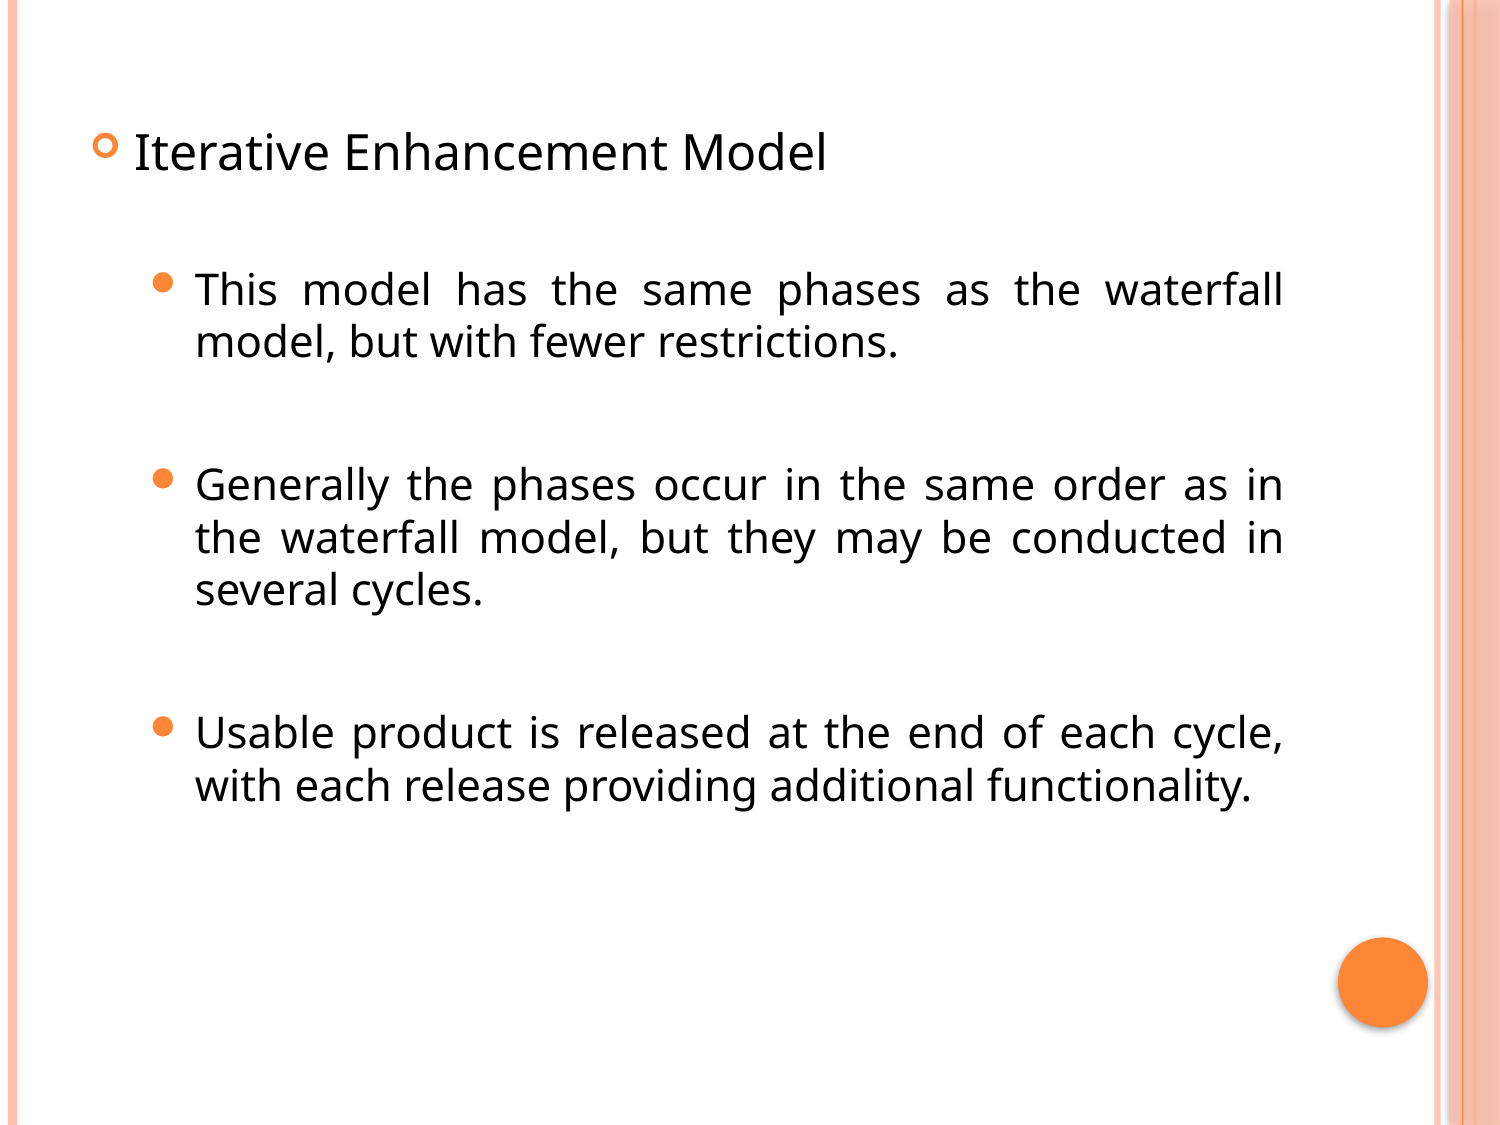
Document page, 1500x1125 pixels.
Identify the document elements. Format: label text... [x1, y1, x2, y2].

list Iterative Enhancement Model This model has the same phases as the waterfall model, but with fewer restrictions. Generally the phases occur in the same order as in the waterfall model, but they may be conducted in several cycles. Usable product is released at the end of each cycle, with each release providing additional functionality. [75, 112, 1300, 1062]
